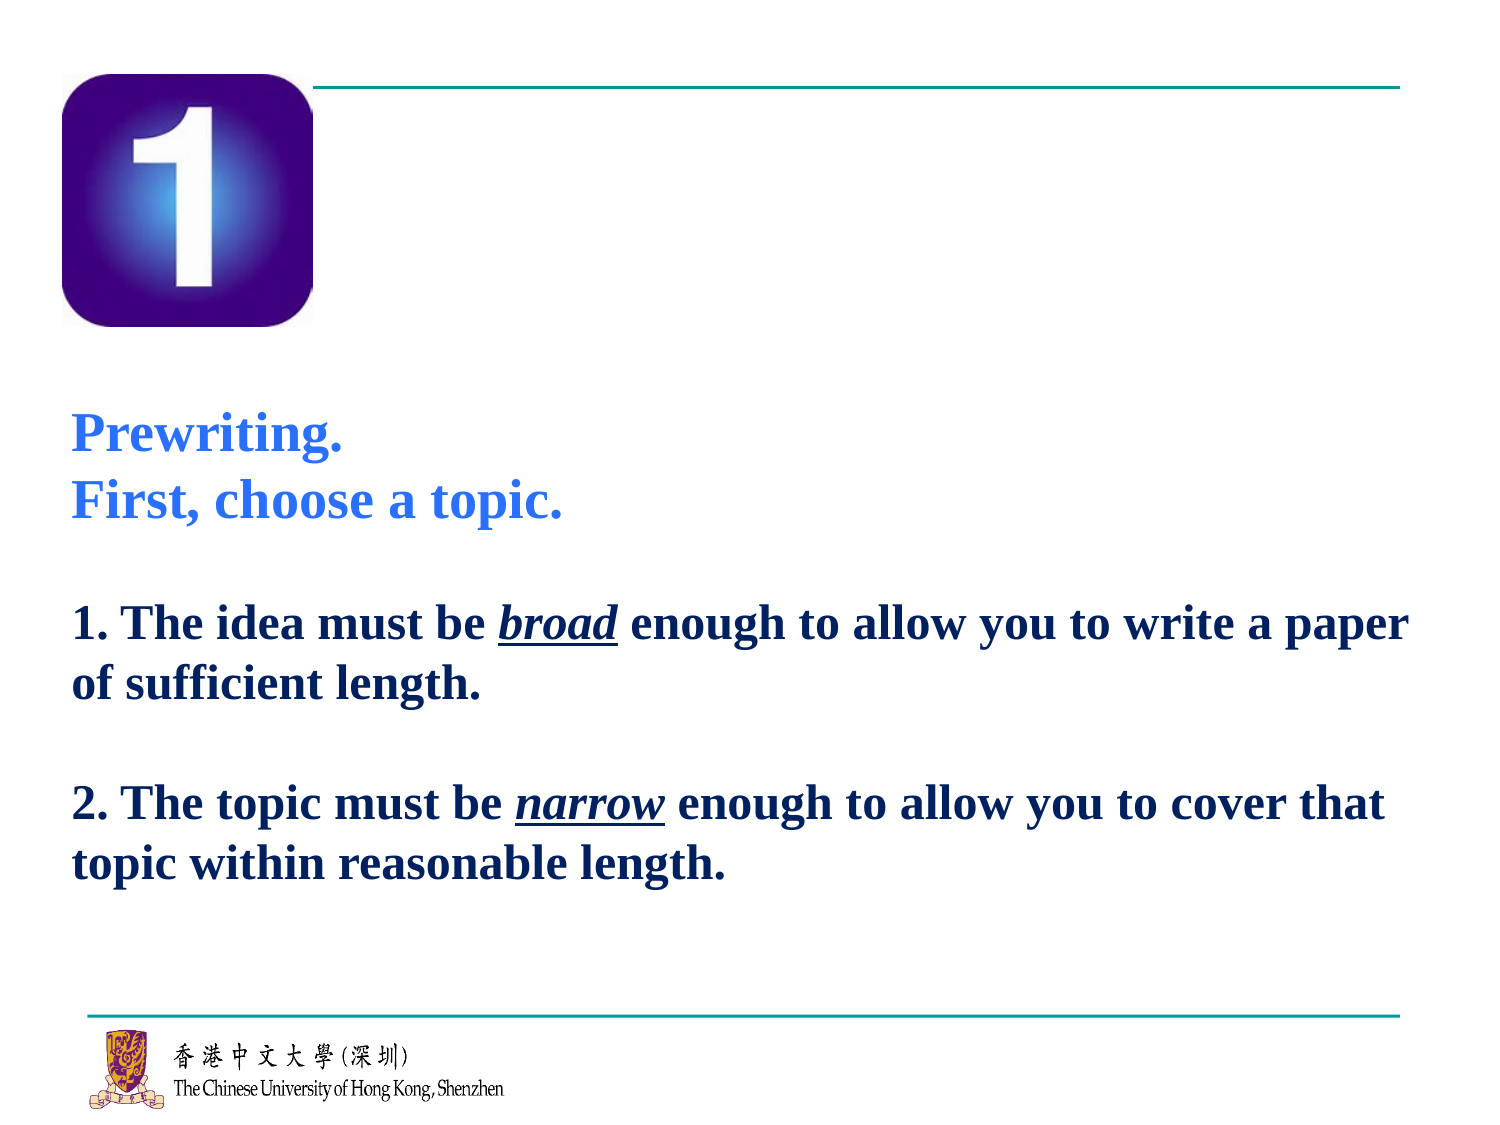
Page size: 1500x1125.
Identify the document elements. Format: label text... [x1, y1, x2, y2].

picture [50, 995, 543, 1125]
title Prewriting. First, choose a topic. 1. The idea must be broad enough to allow you to write a paper of sufficient length. 2. The topic must be narrow enough to allow you to cover that topic within reasonable length. [56, 387, 1444, 1013]
picture [62, 74, 313, 327]
